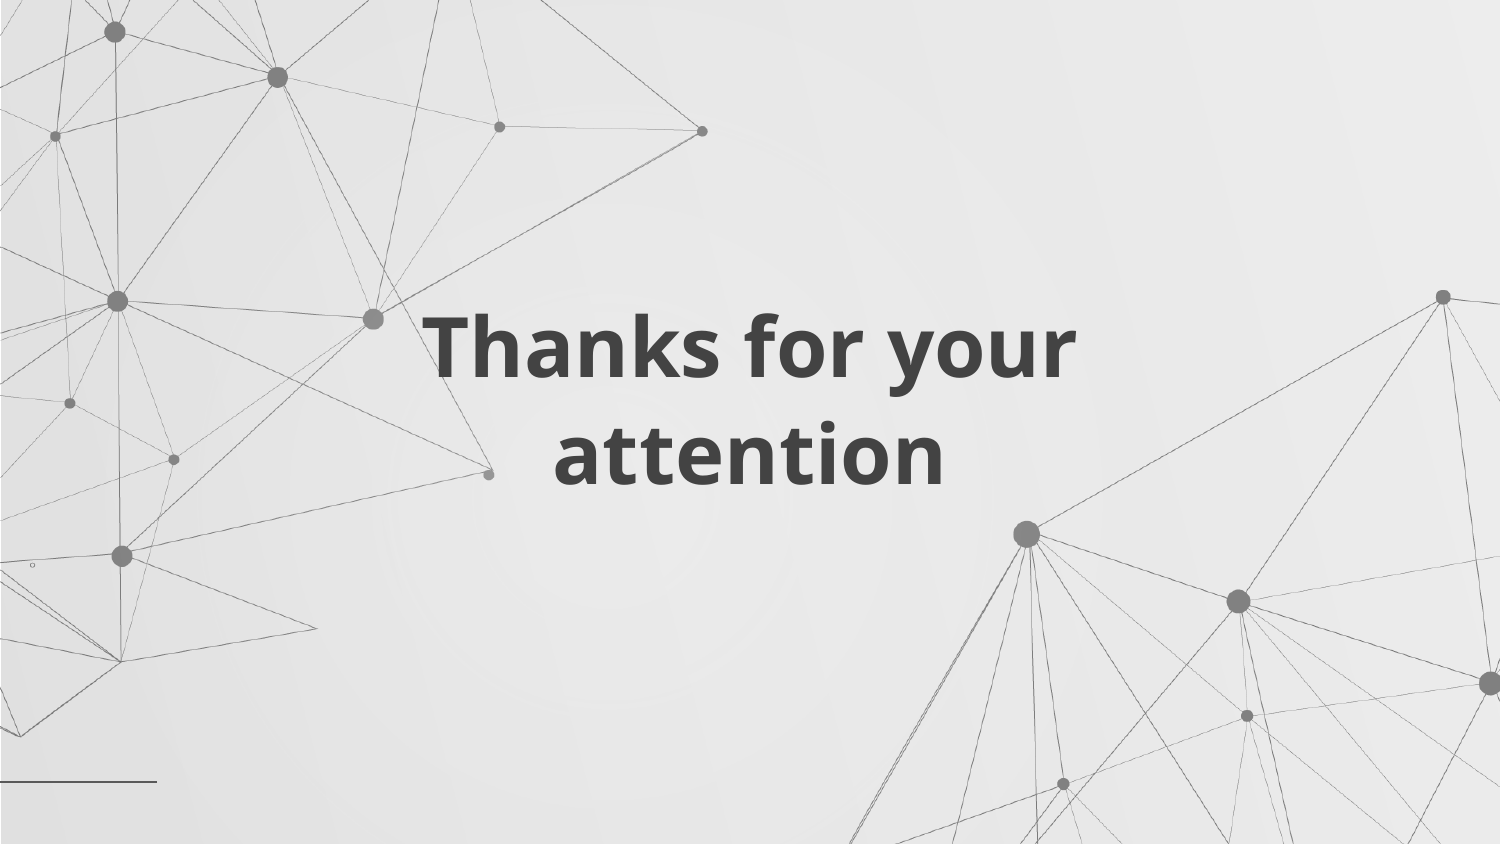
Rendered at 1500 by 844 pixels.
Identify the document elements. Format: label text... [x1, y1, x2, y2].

picture [0, 0, 1500, 844]
title Thanks for your attention [228, 292, 1272, 517]
